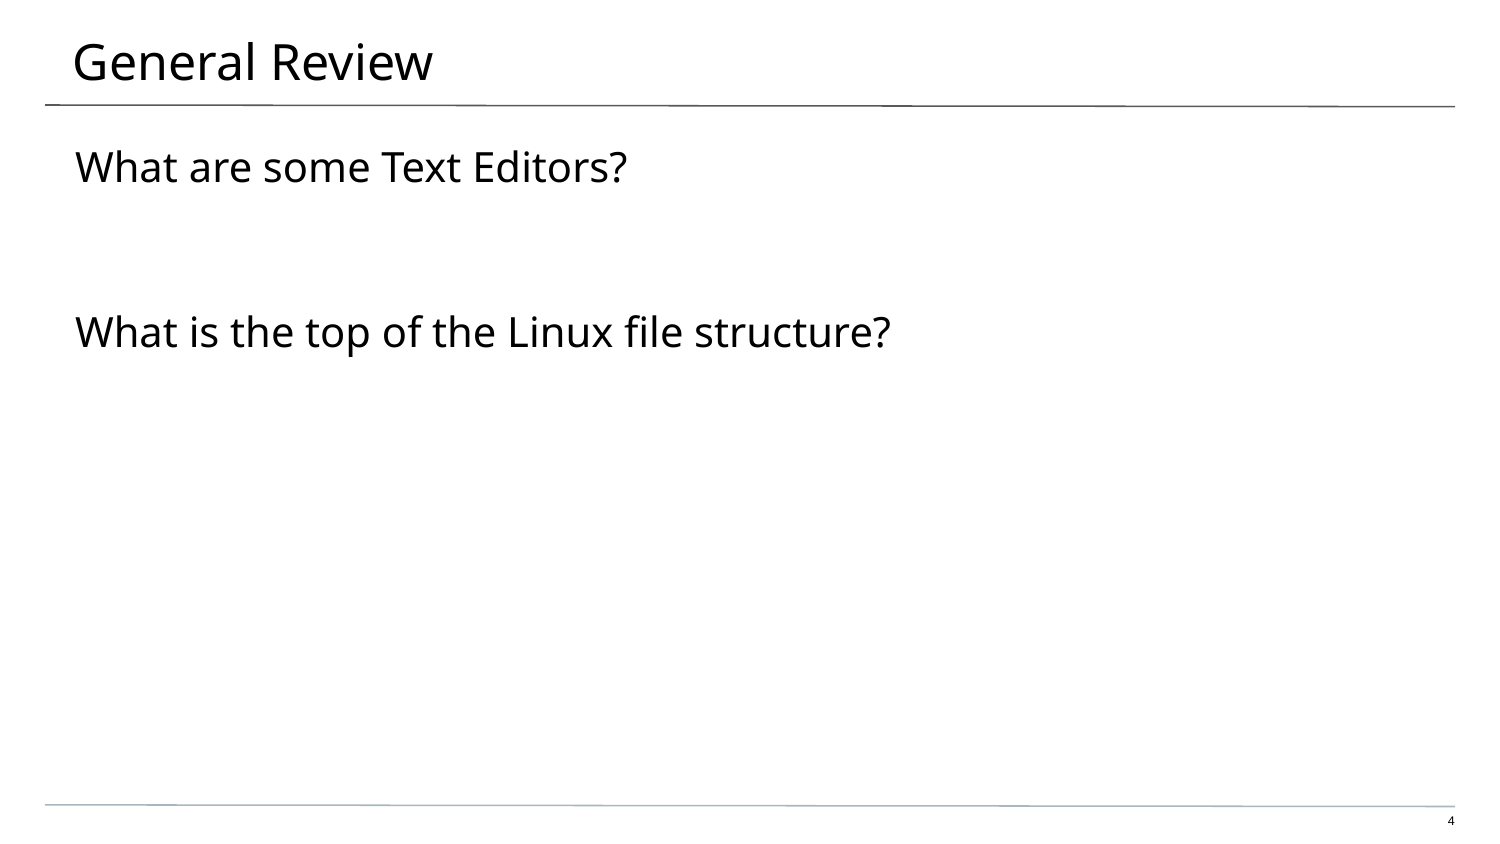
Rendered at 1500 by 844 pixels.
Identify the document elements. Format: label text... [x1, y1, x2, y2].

title General Review [0, 0, 1500, 88]
list What are some Text Editors? What is the top of the Linux file structure? [0, 133, 1500, 805]
slide_number 4 [1412, 813, 1455, 831]
